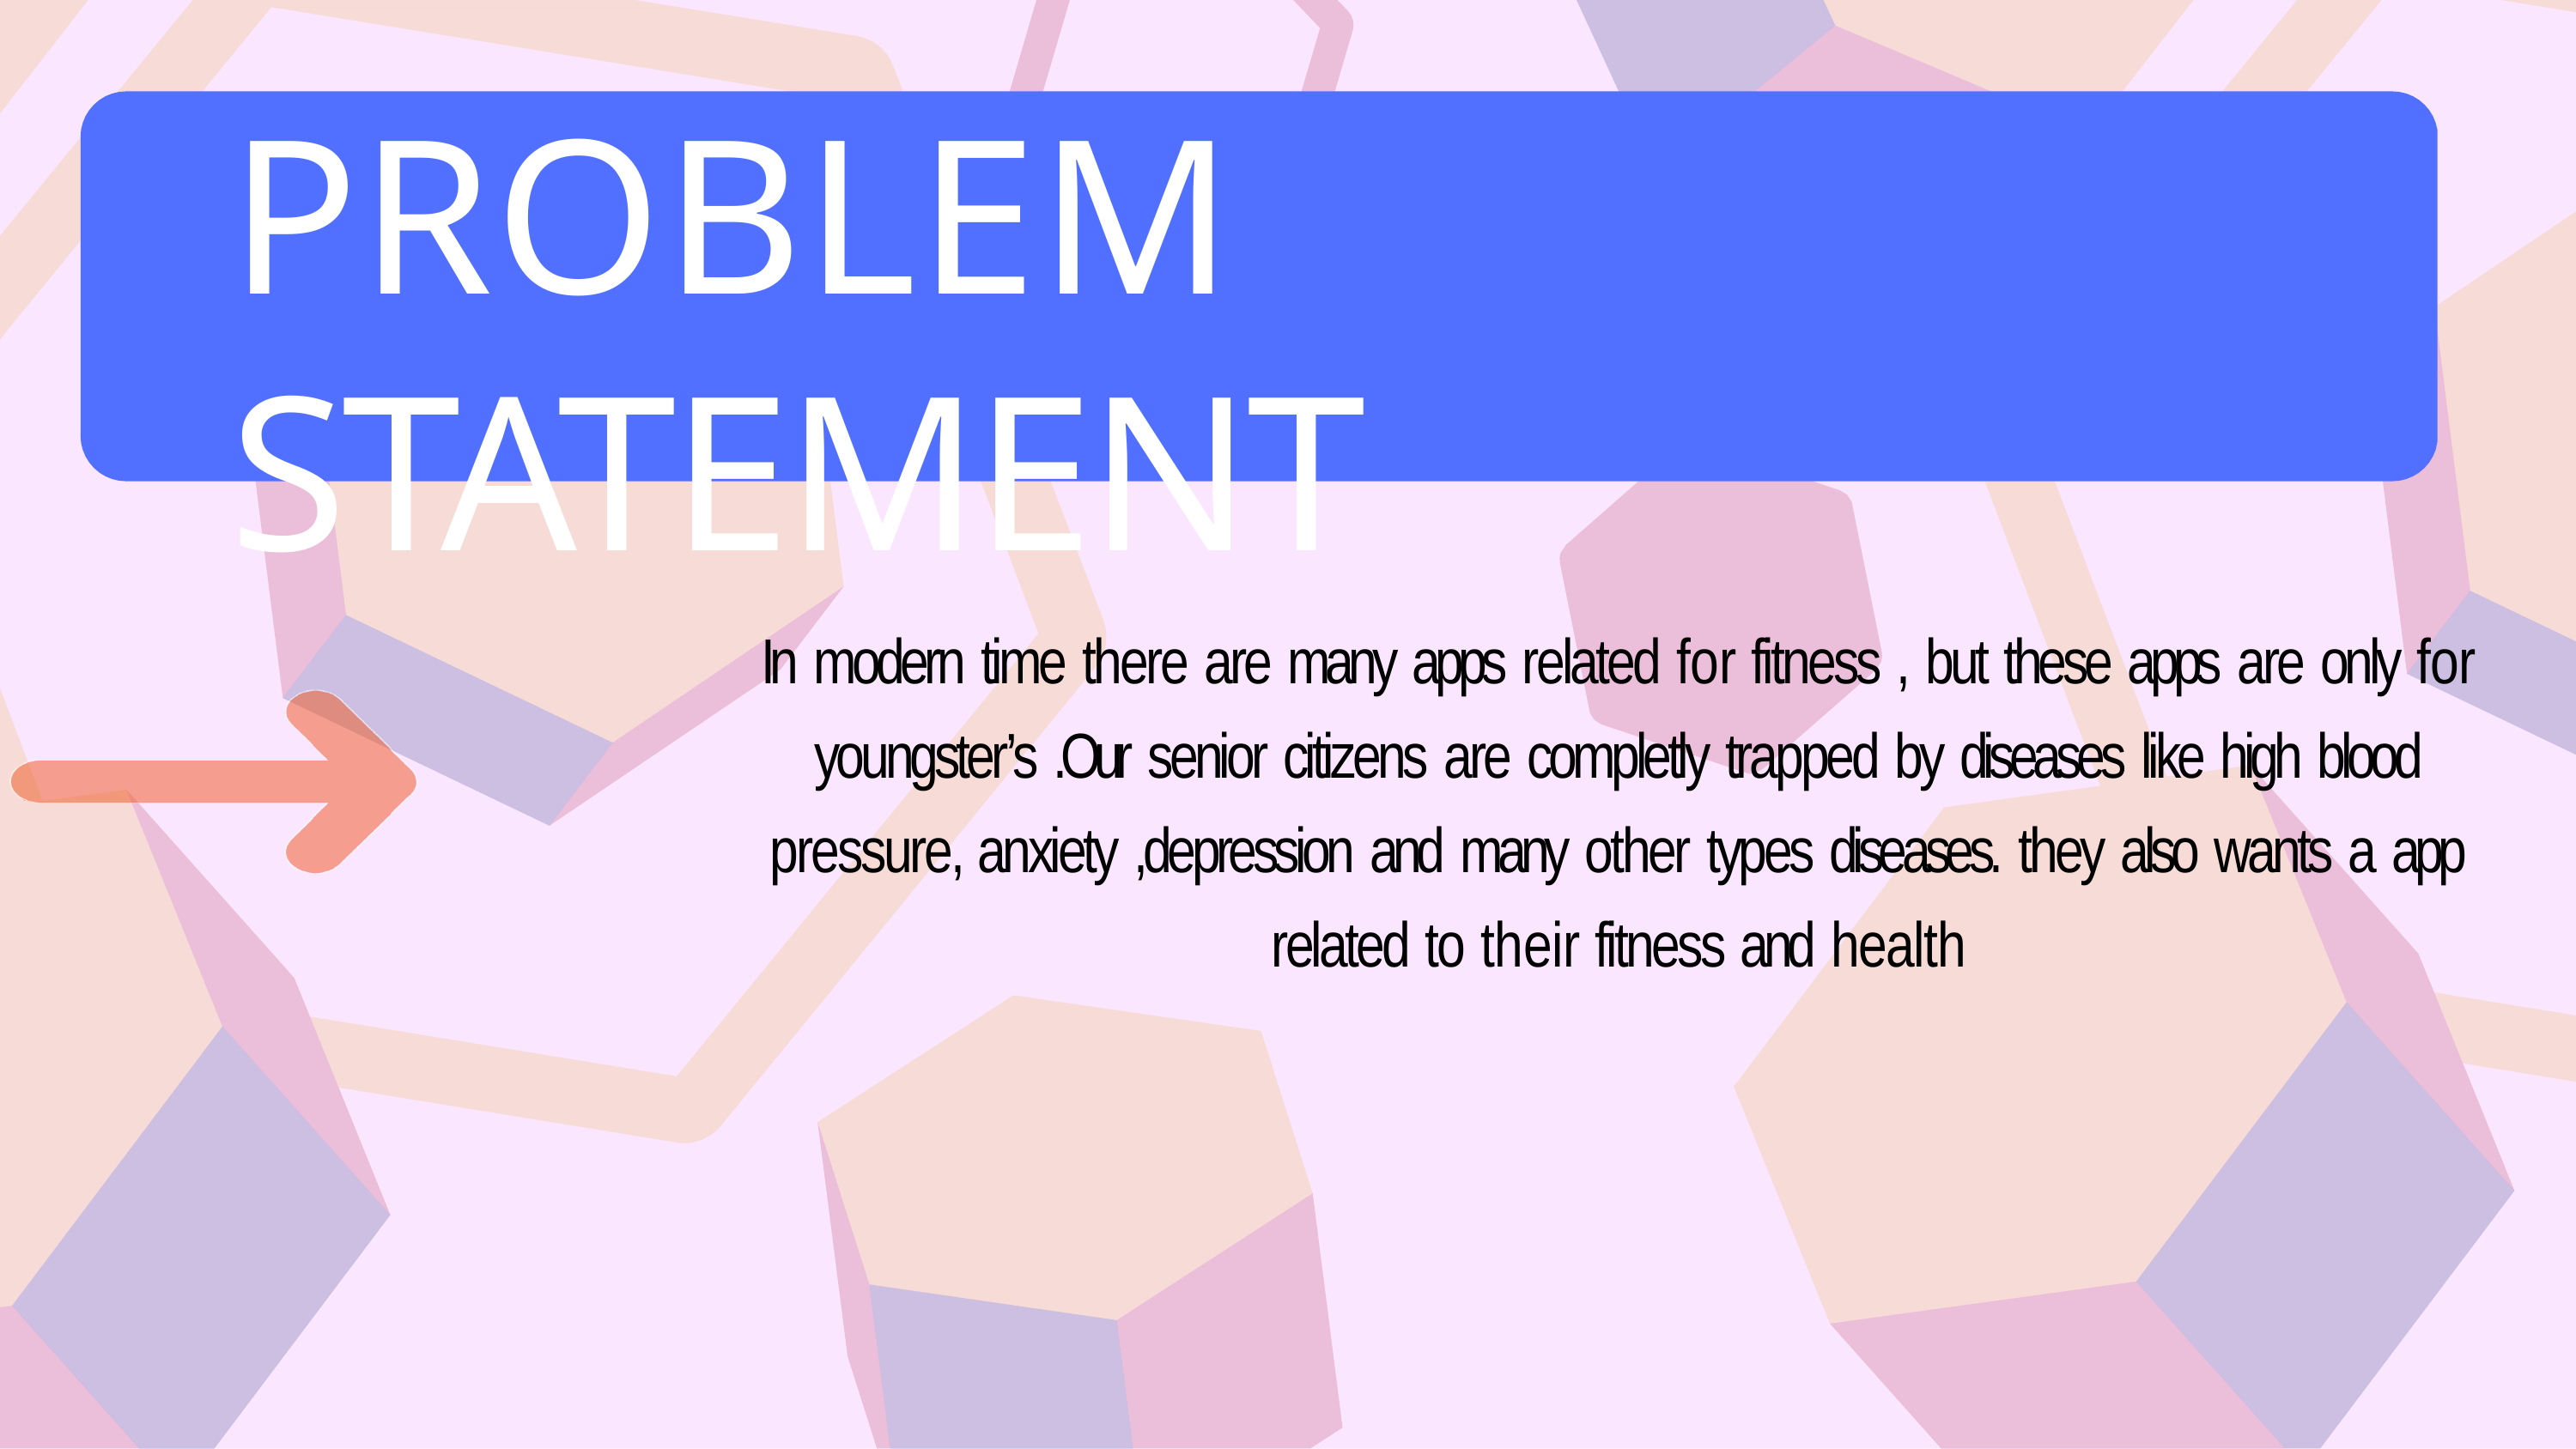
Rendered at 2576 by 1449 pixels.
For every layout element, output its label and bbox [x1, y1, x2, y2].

text_box [0, 0, 2576, 1449]
